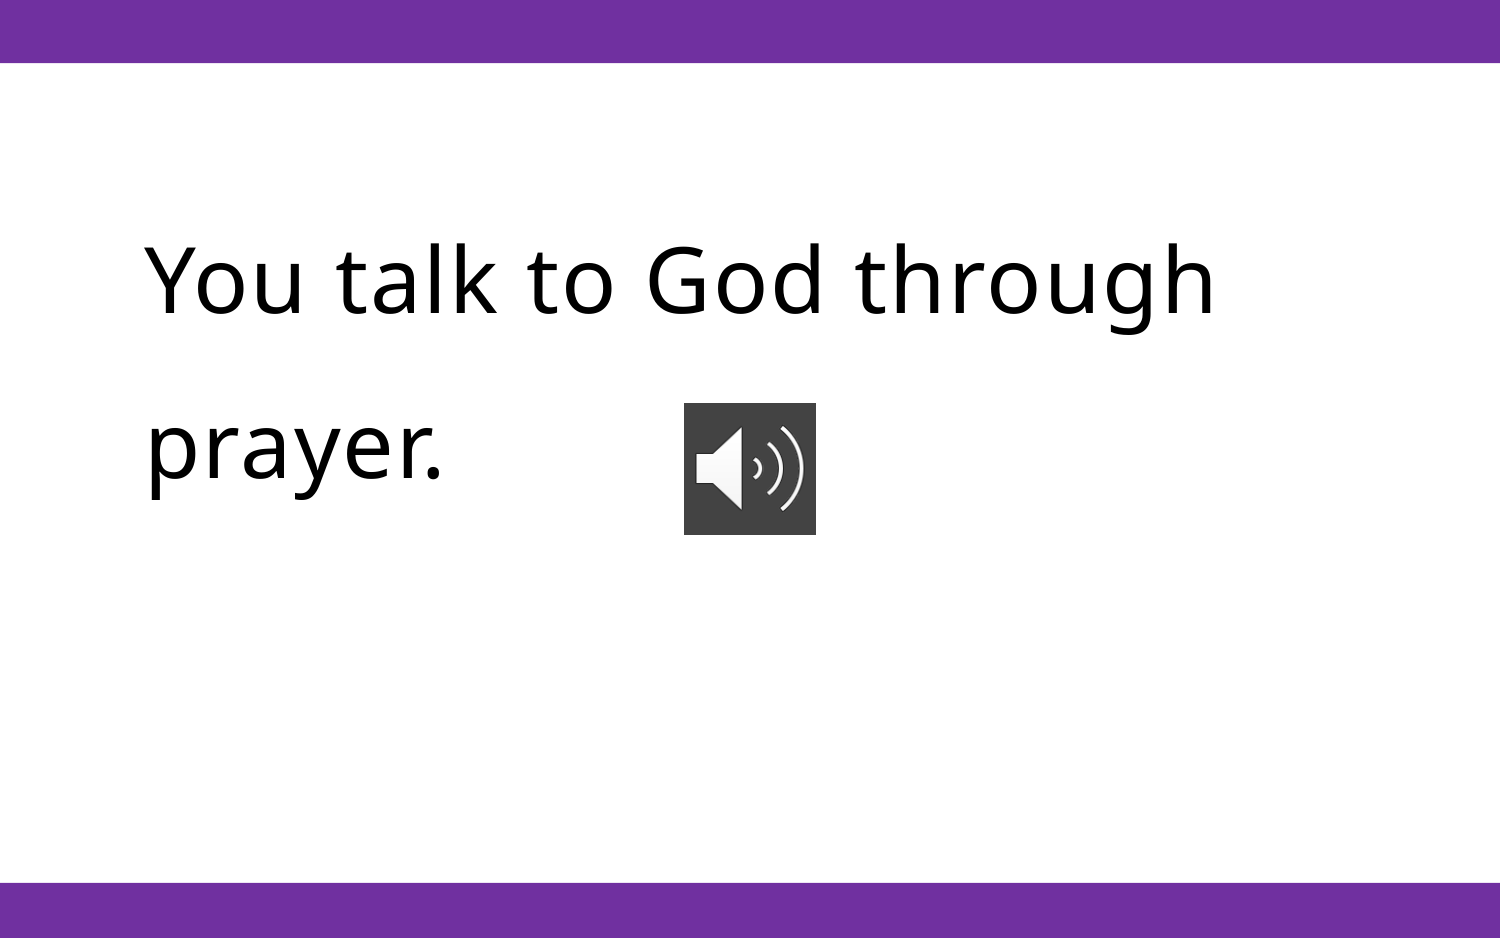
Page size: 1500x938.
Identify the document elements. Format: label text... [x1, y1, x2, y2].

list You talk to God through prayer. [129, 159, 1452, 740]
text_box [0, 0, 1500, 64]
text_box [0, 882, 1500, 938]
picture [683, 402, 817, 536]
